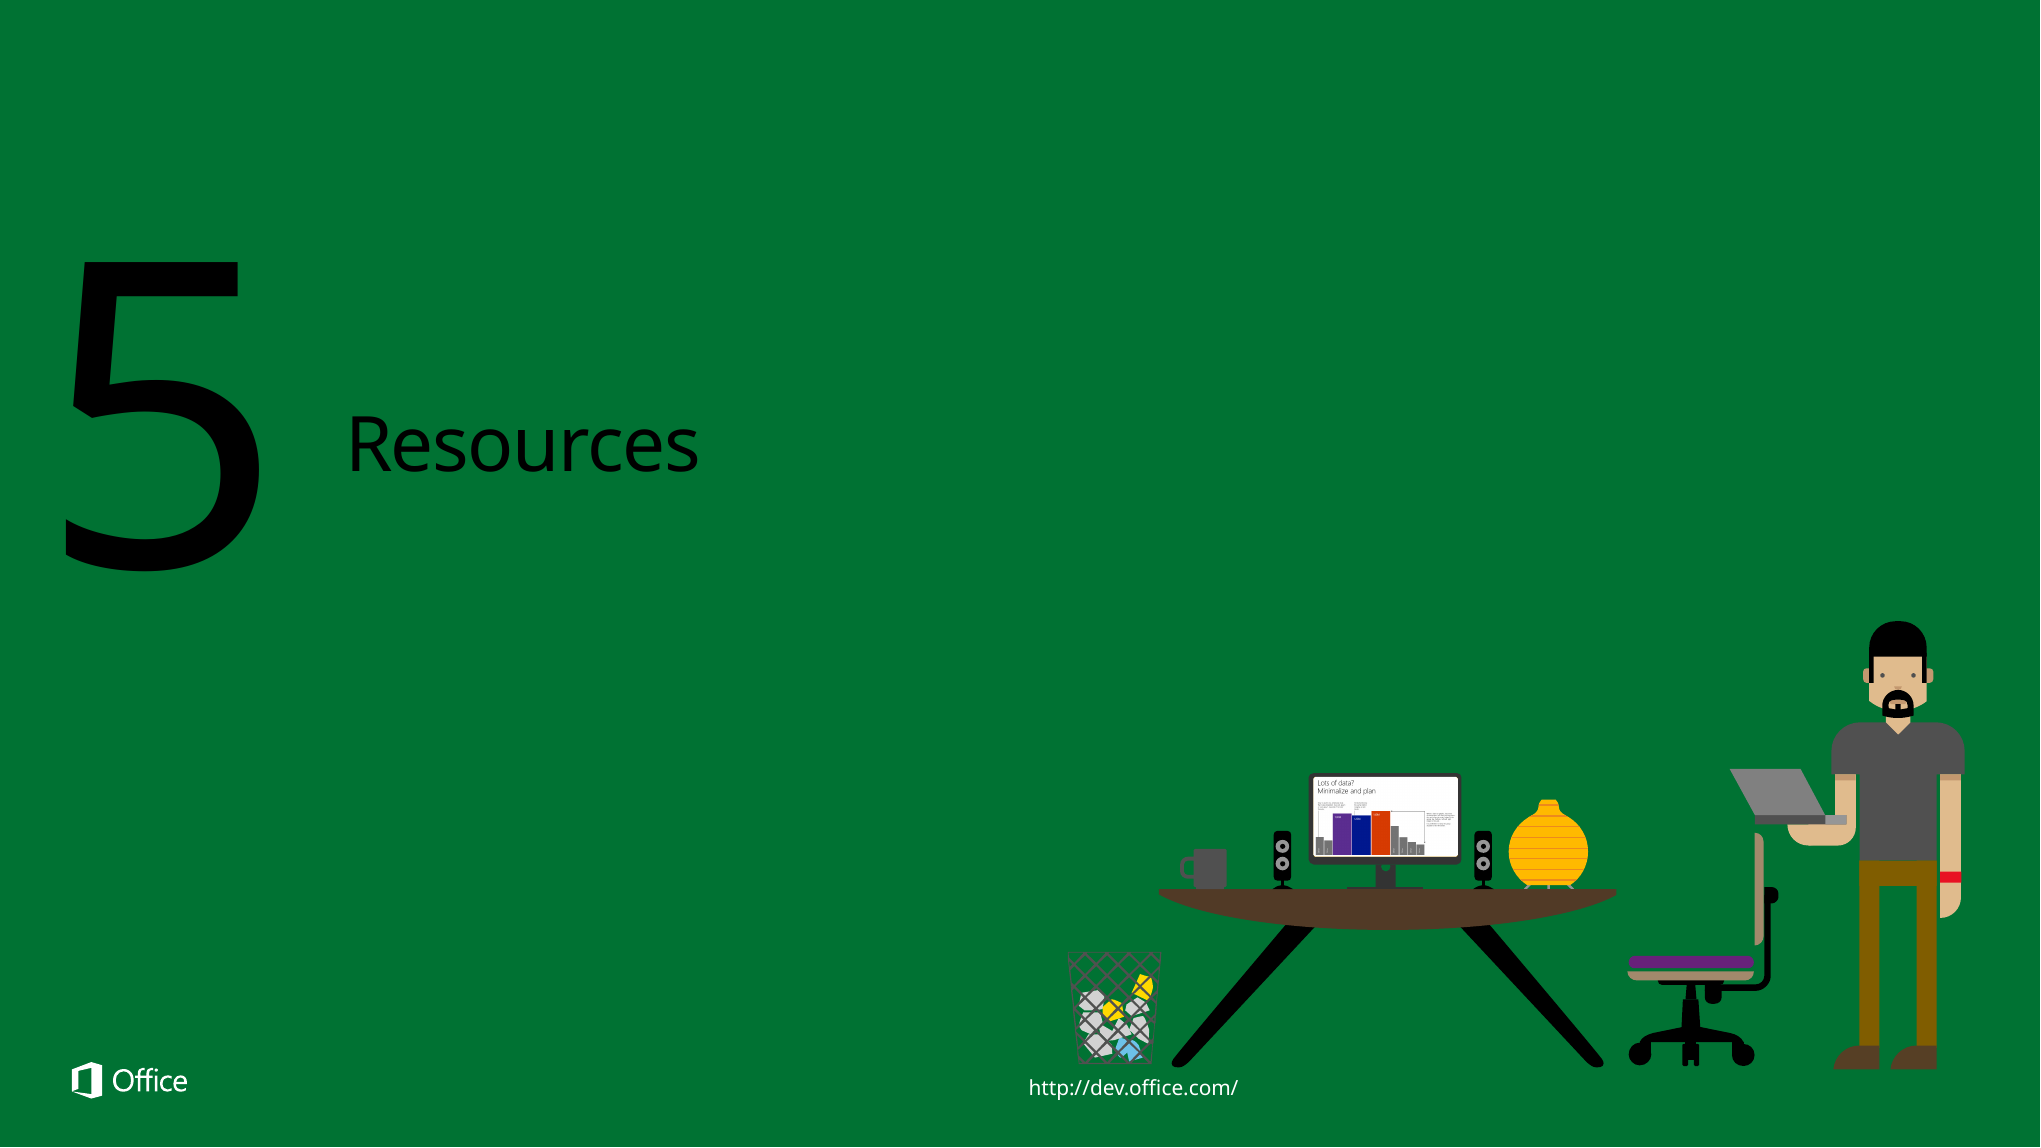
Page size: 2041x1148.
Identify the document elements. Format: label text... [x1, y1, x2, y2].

picture [1313, 776, 1458, 857]
list 5 [39, 198, 346, 695]
list Resources [346, 386, 1320, 508]
